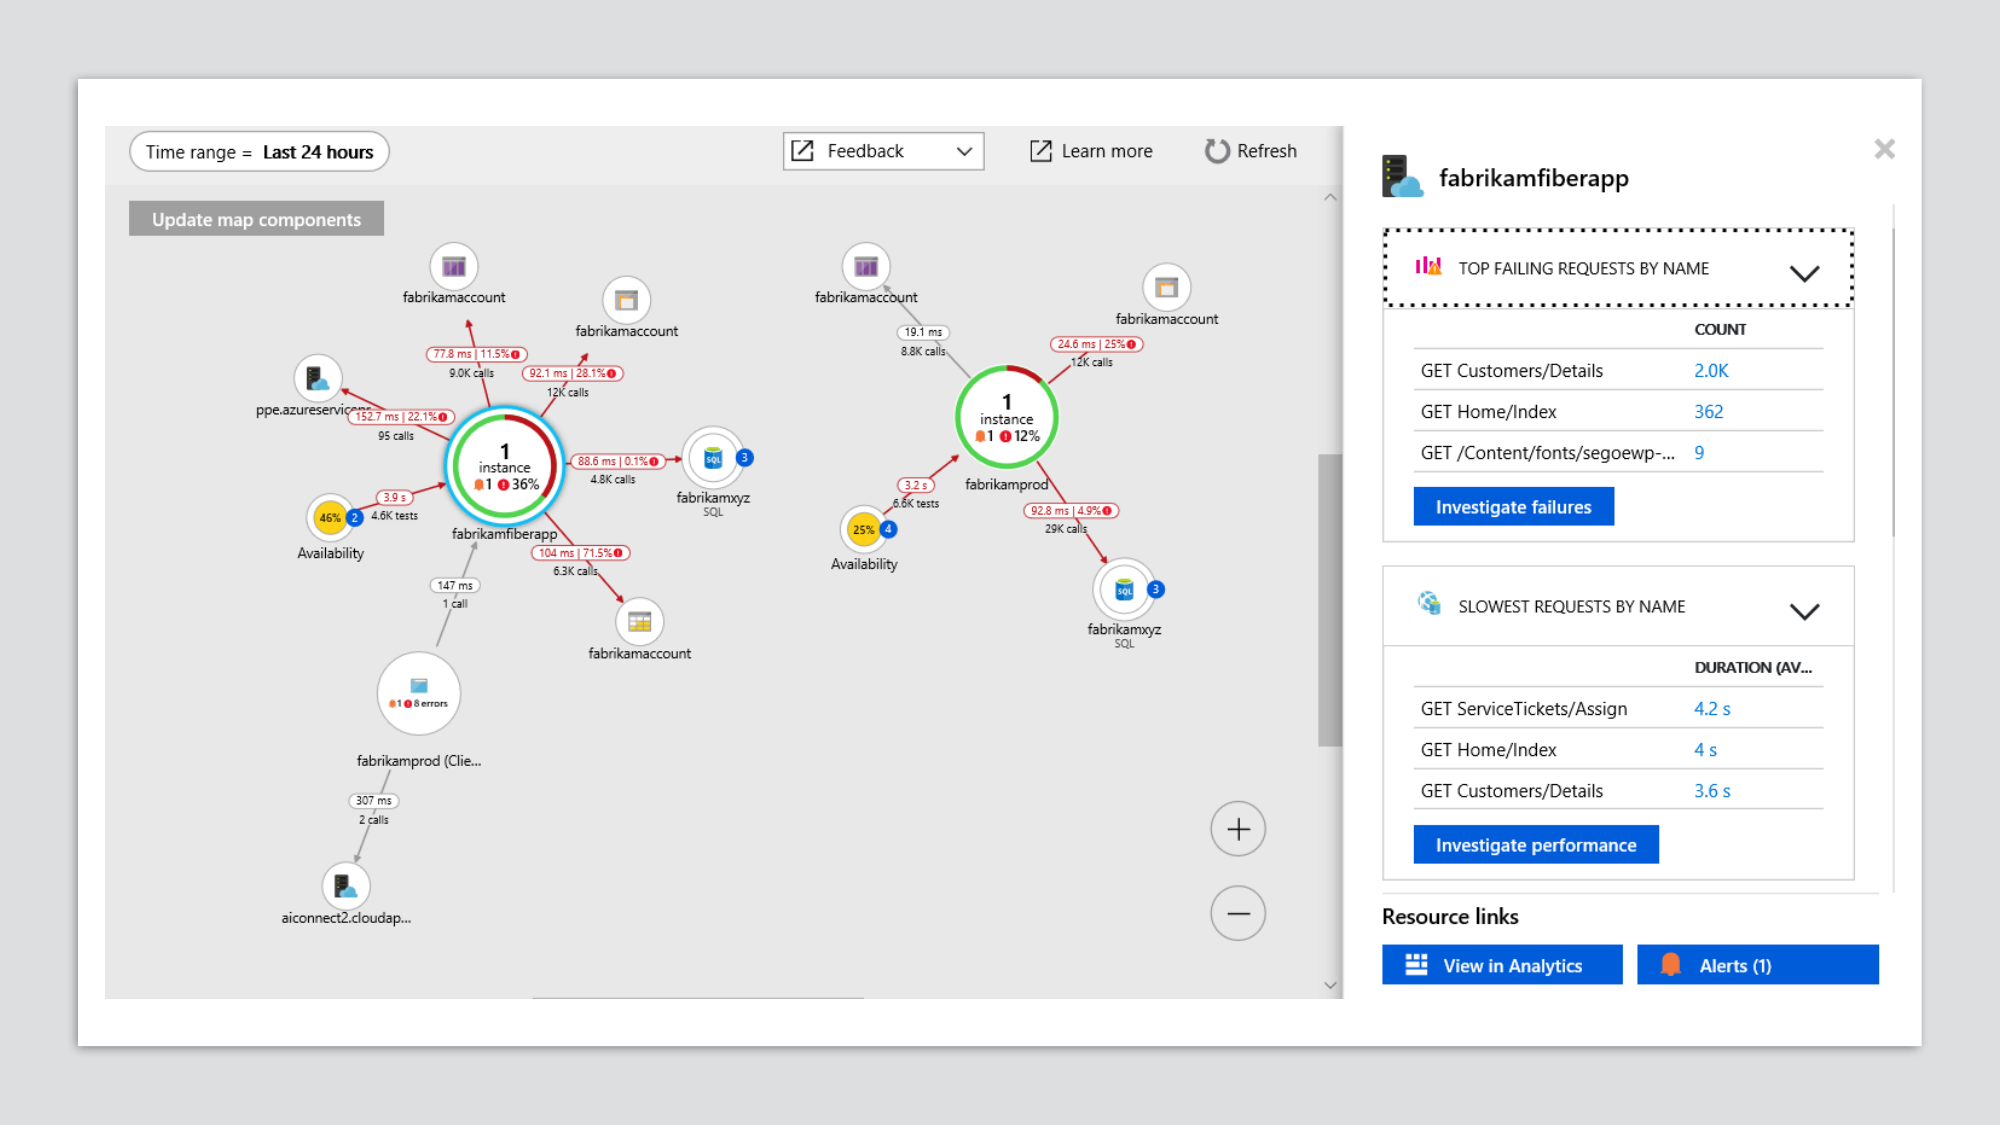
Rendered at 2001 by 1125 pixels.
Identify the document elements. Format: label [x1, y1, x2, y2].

picture [105, 126, 1895, 999]
text_box [76, 77, 1924, 1048]
text_box [0, 0, 2000, 1125]
